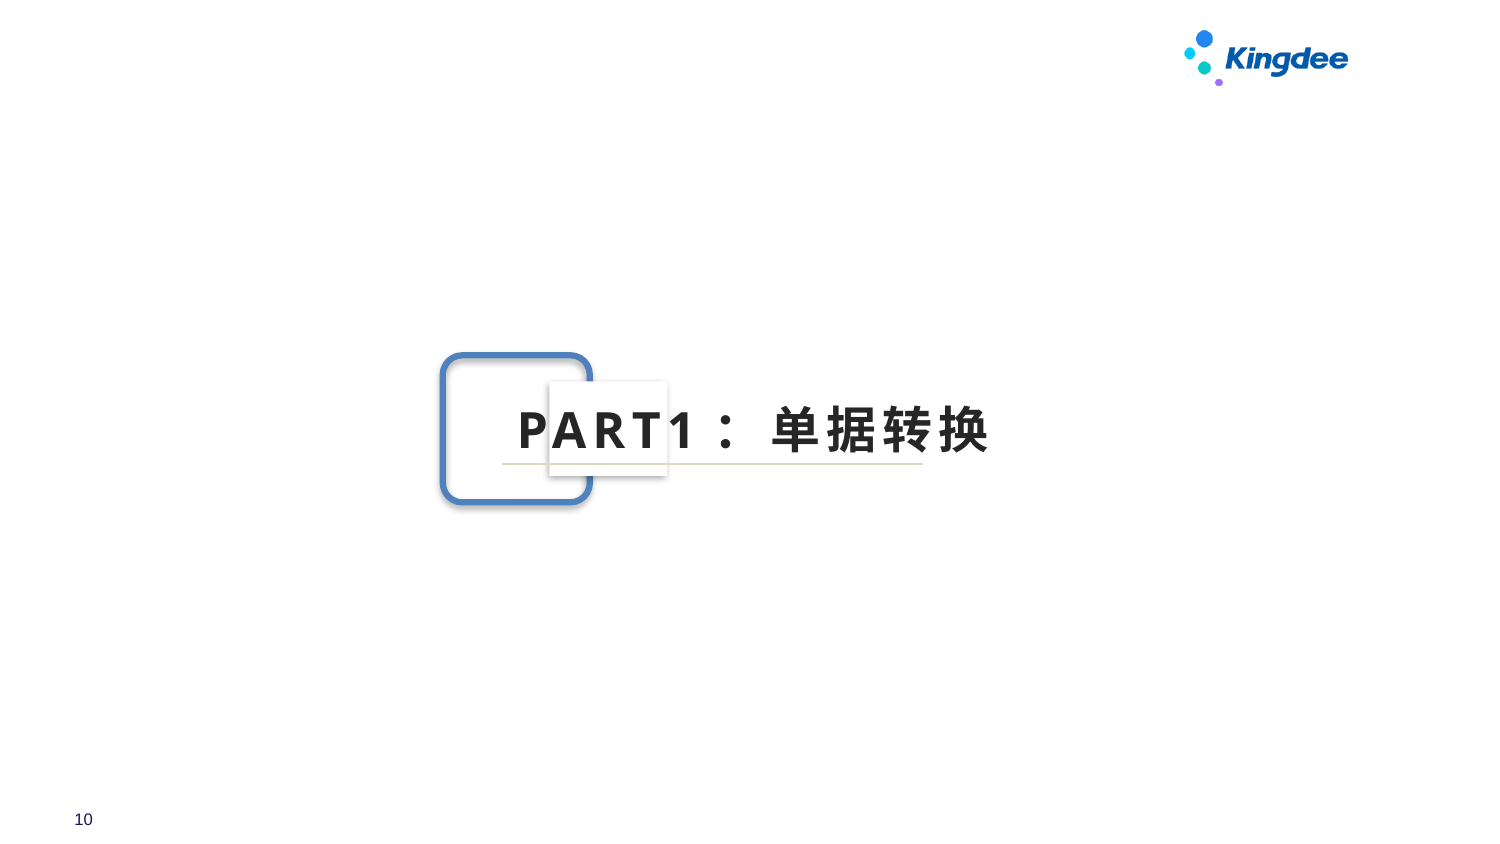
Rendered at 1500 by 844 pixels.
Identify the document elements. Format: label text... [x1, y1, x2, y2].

text_box PART1：单据转换 [501, 350, 1225, 508]
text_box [442, 355, 668, 503]
picture [1184, 30, 1354, 86]
